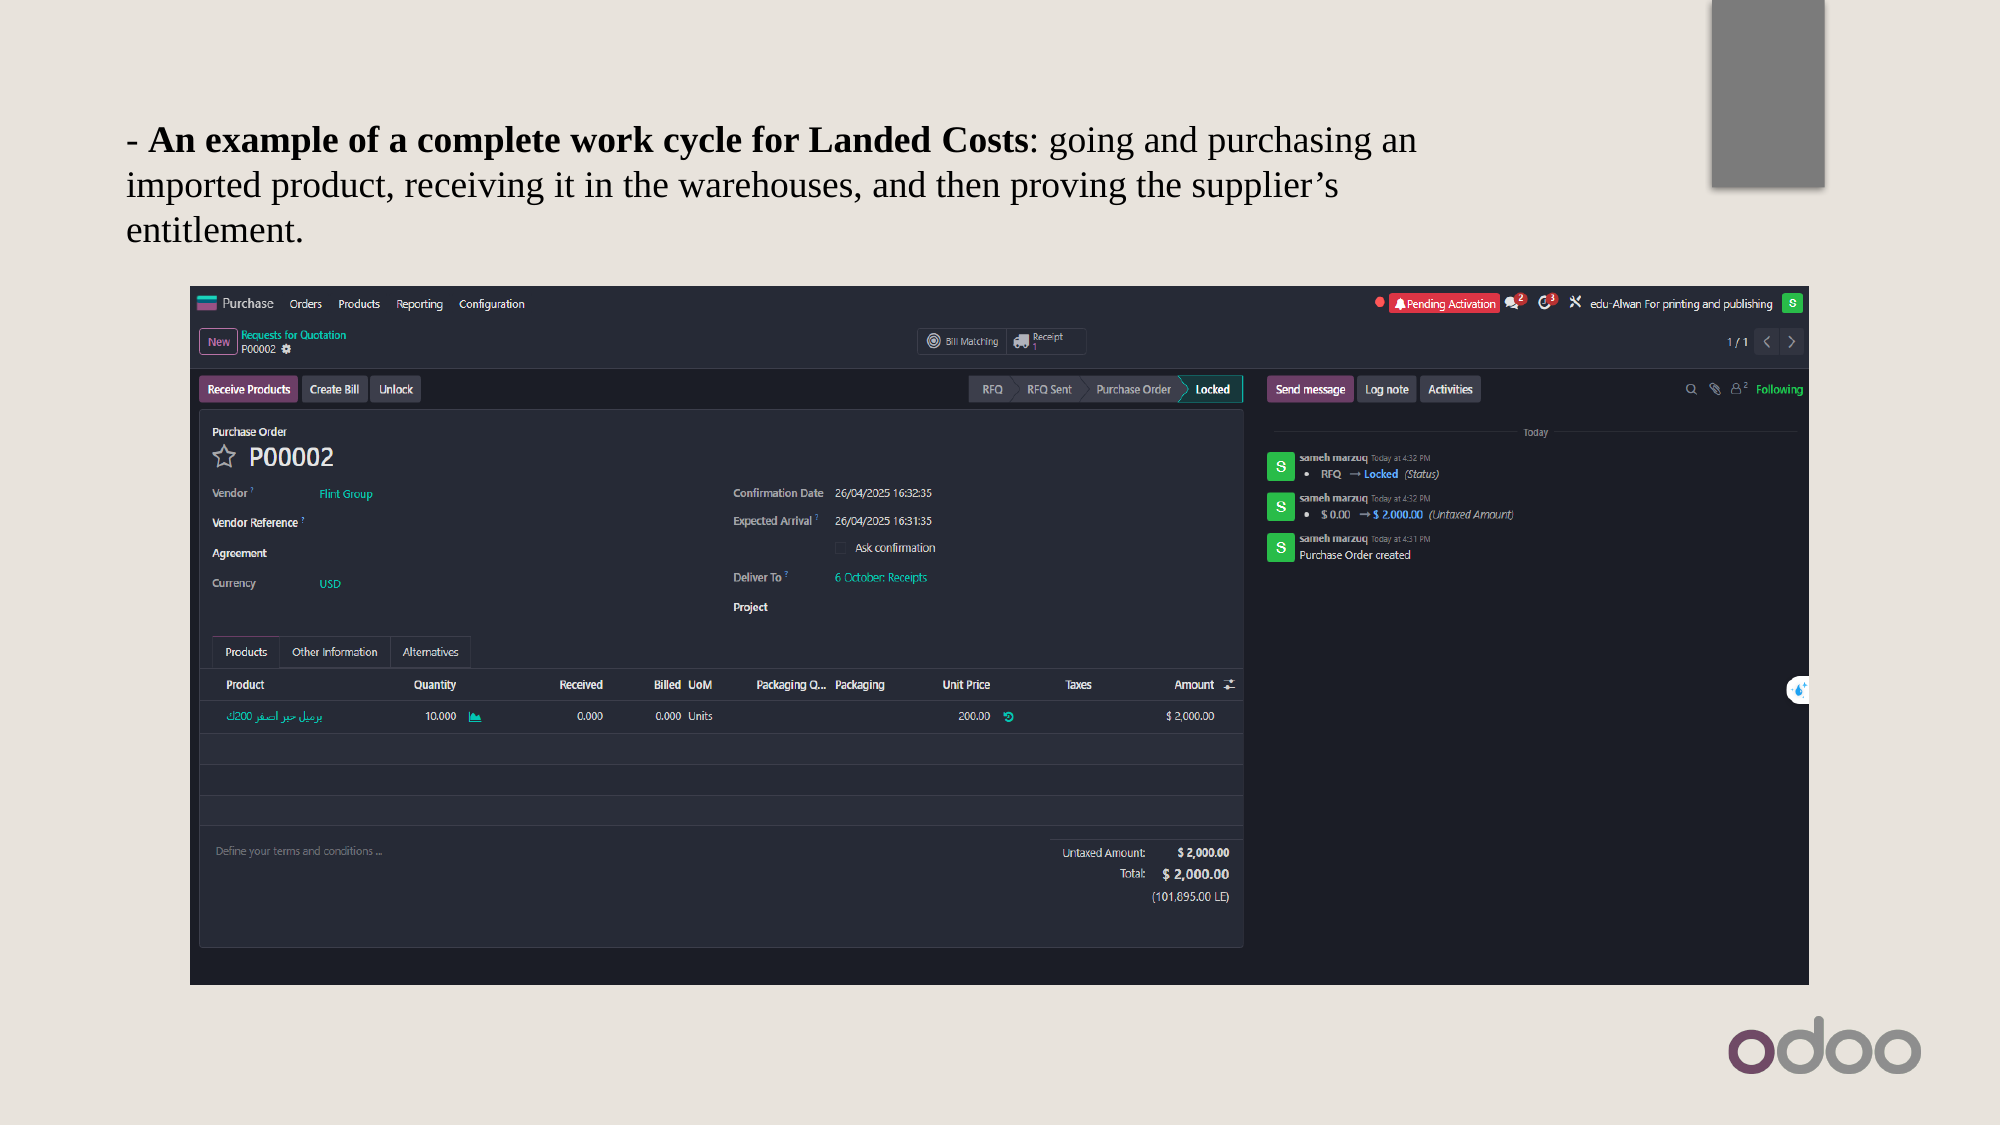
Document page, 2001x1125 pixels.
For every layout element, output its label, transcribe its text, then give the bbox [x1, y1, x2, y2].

picture [1728, 1016, 1921, 1074]
picture [190, 285, 1810, 986]
text_box - An example of a complete work cycle for Landed Costs: going and purchasing an imported product, receiving it in the warehouses, and then proving the supplier’s entitlement. [111, 107, 1473, 258]
